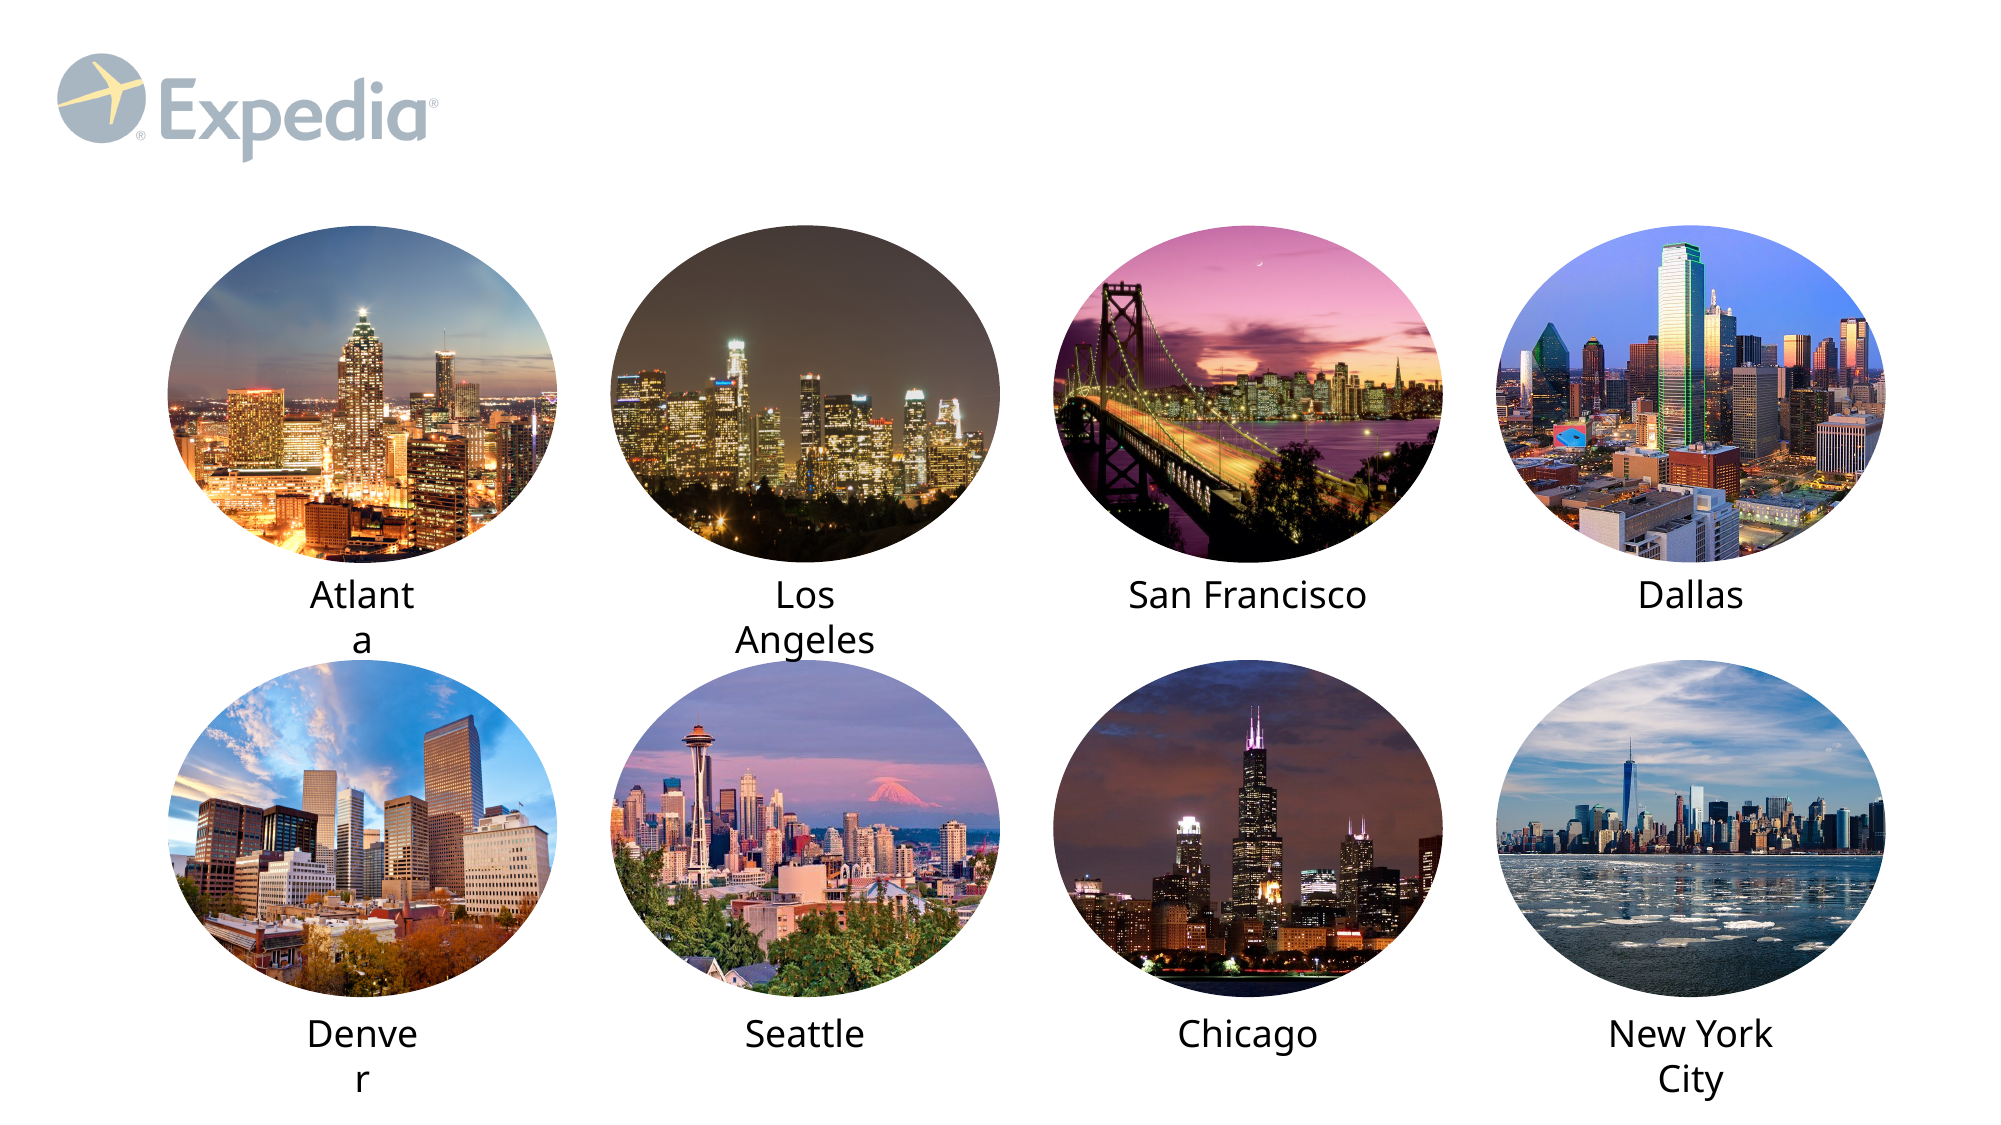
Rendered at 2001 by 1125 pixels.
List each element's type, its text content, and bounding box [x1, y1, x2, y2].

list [52, 49, 443, 165]
picture [1053, 225, 1443, 563]
picture [610, 659, 1000, 998]
text_box San Francisco [1112, 564, 1384, 624]
text_box Chicago [1140, 1002, 1356, 1062]
text_box Dallas [1616, 564, 1765, 624]
text_box Atlanta [288, 564, 437, 659]
text_box New York City [1555, 1002, 1827, 1107]
text_box Seattle [669, 1002, 941, 1062]
picture [1496, 225, 1886, 563]
picture [167, 225, 558, 563]
picture [167, 659, 558, 998]
picture [1053, 659, 1443, 998]
text_box Denver [284, 1002, 441, 1107]
picture [610, 225, 1000, 563]
picture [1496, 659, 1886, 998]
text_box Los Angeles [686, 564, 925, 659]
